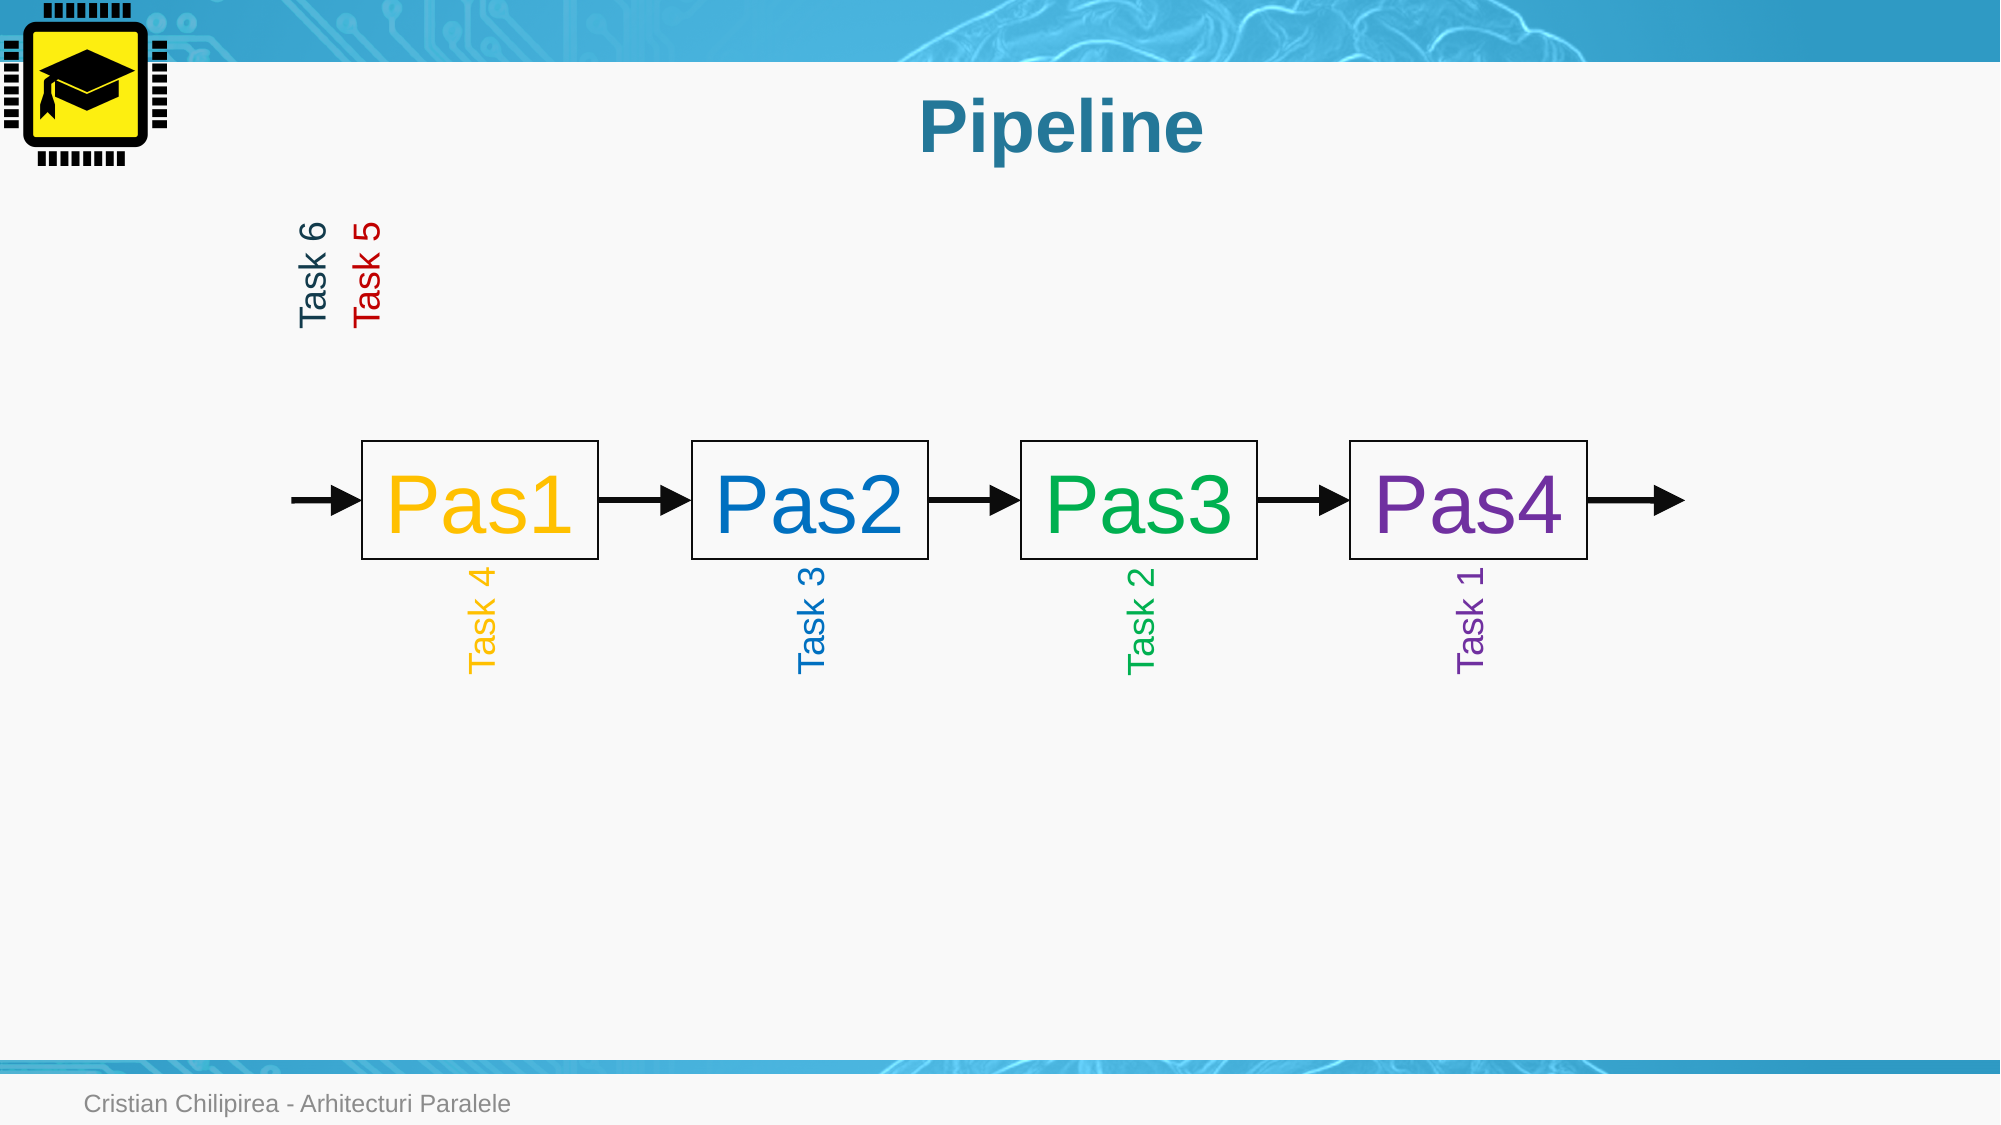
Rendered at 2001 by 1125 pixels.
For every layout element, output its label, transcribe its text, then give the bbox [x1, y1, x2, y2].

text_box Task 3 [779, 552, 840, 691]
footer Cristian Chilipirea - Arhitecturi Paralele [68, 1083, 1542, 1125]
text_box Task 5 [341, 206, 395, 345]
text_box Pas3 [1020, 440, 1258, 560]
text_box Task 2 [1108, 552, 1169, 691]
text_box Task 4 [449, 552, 510, 691]
text_box Task 6 [280, 206, 341, 345]
text_box Pas4 [1349, 440, 1588, 560]
title Pipeline [170, 76, 1955, 180]
picture [0, 0, 2000, 166]
text_box Task 1 [1438, 552, 1498, 691]
picture [0, 1060, 2000, 1074]
text_box Pas2 [691, 440, 929, 560]
text_box Pas1 [361, 440, 599, 560]
